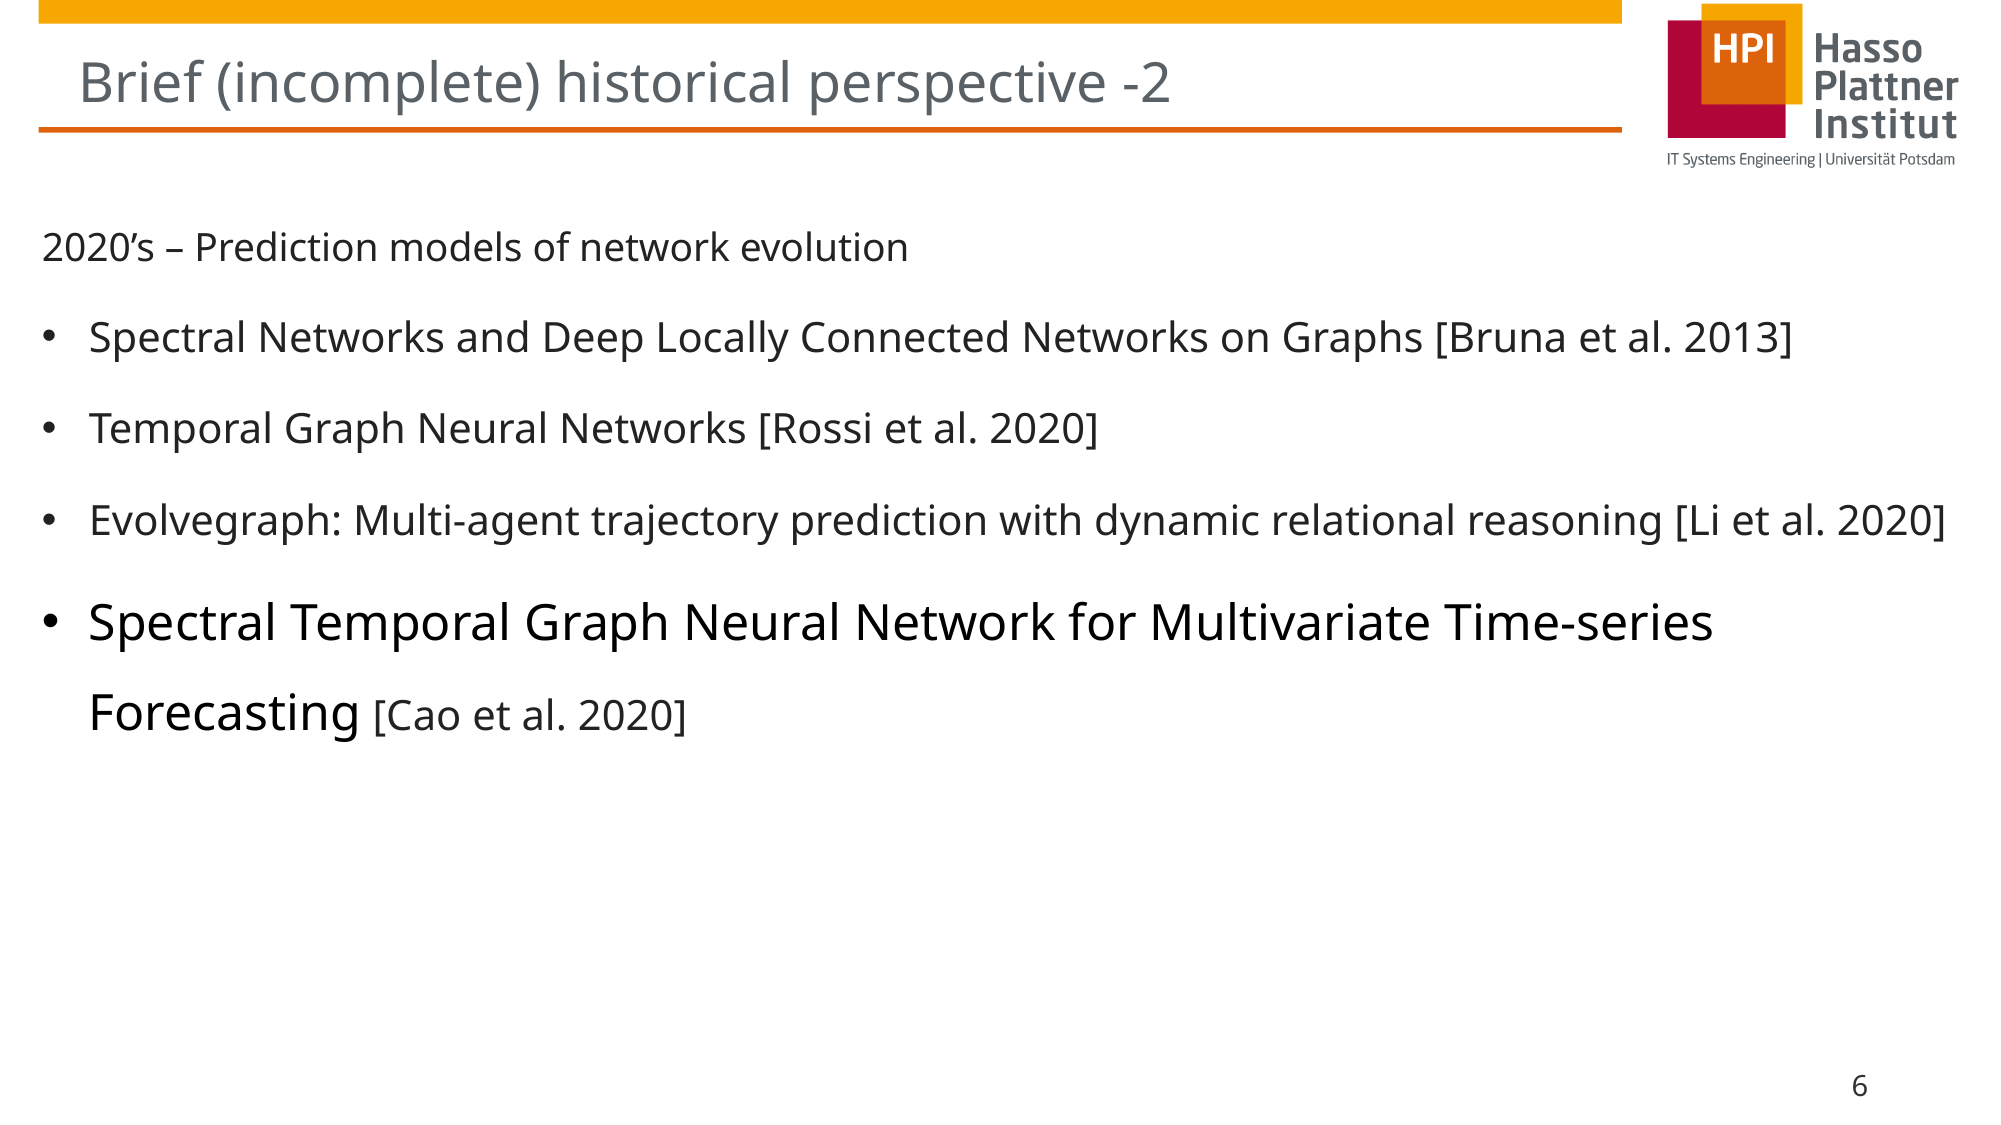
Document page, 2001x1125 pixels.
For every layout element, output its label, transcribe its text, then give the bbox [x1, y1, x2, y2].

title Brief (incomplete) historical perspective -2 [78, 23, 1583, 115]
slide_number 6 [1834, 1064, 1961, 1107]
picture [1664, 0, 1965, 170]
list 2020’s – Prediction models of network evolution Spectral Networks and Deep Locally Connected Networks on Graphs [Bruna et al. 2013] Temporal Graph Neural Networks [Rossi et al. 2020] Evolvegraph: Multi-agent trajectory prediction with dynamic relational reasoning [Li et al. 2020] Spectral Temporal Graph Neural Network for Multivariate Time-series Forecasting [Cao et al. 2020] [41, 199, 1961, 950]
